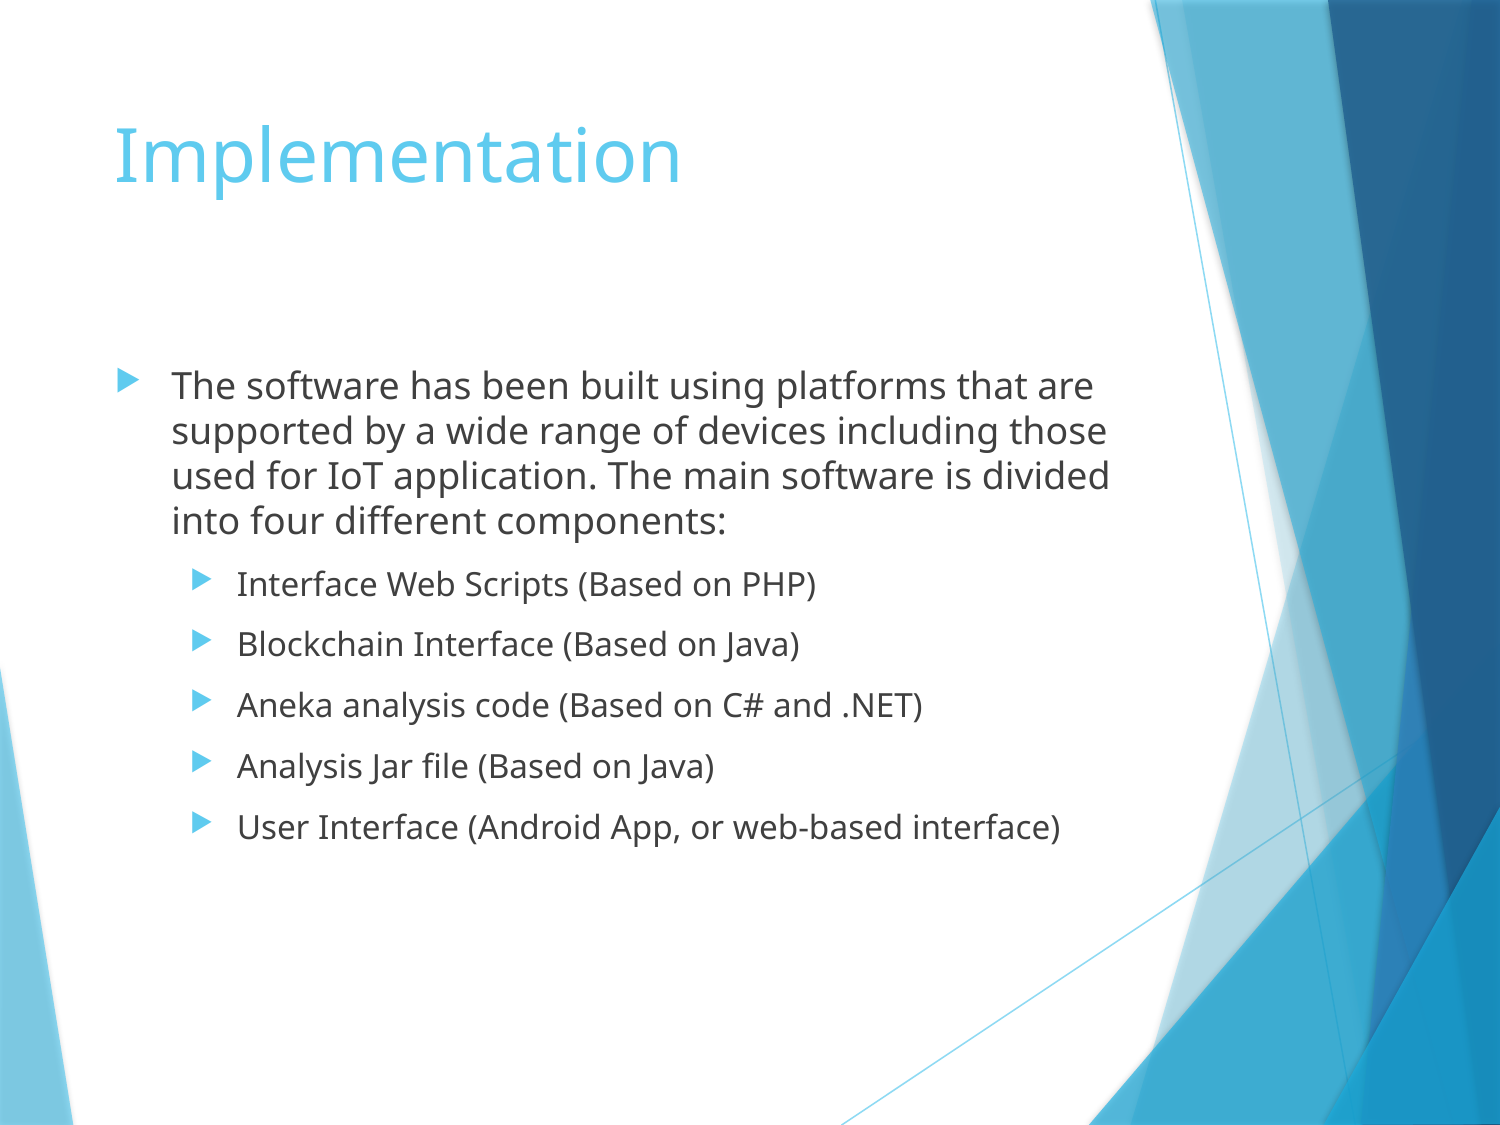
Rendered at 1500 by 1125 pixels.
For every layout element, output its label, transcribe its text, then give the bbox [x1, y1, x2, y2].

title Implementation [99, 99, 1142, 317]
list The software has been built using platforms that are supported by a wide range of devices including those used for IoT application. The main software is divided into four different components: Interface Web Scripts (Based on PHP) Blockchain Interface (Based on Java) Aneka analysis code (Based on C# and .NET) Analysis Jar file (Based on Java) User Interface (Android App, or web-based interface) [99, 354, 1142, 992]
